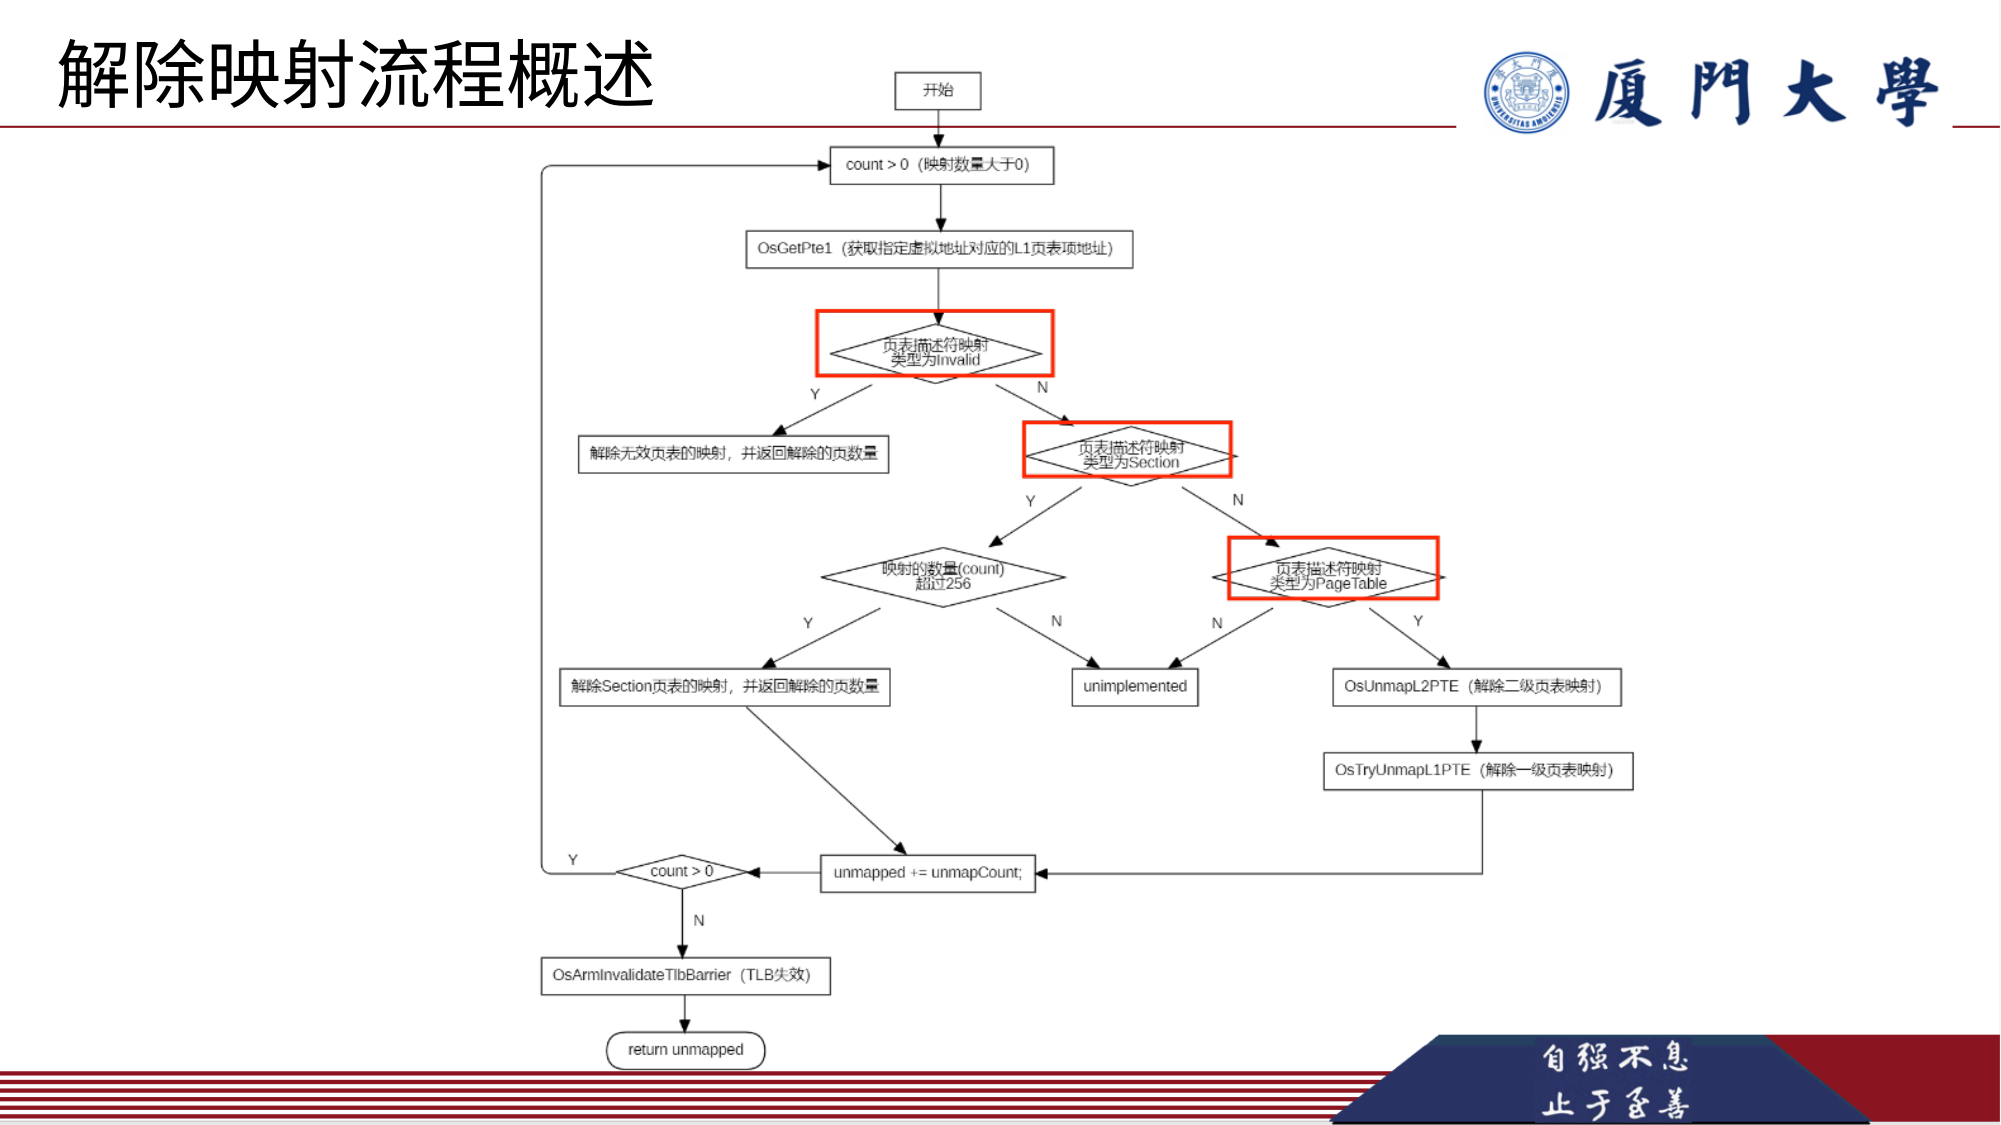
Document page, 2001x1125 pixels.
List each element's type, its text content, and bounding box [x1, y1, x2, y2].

picture [0, 0, 2001, 1125]
title 解除映射流程概述 [5, 12, 708, 133]
